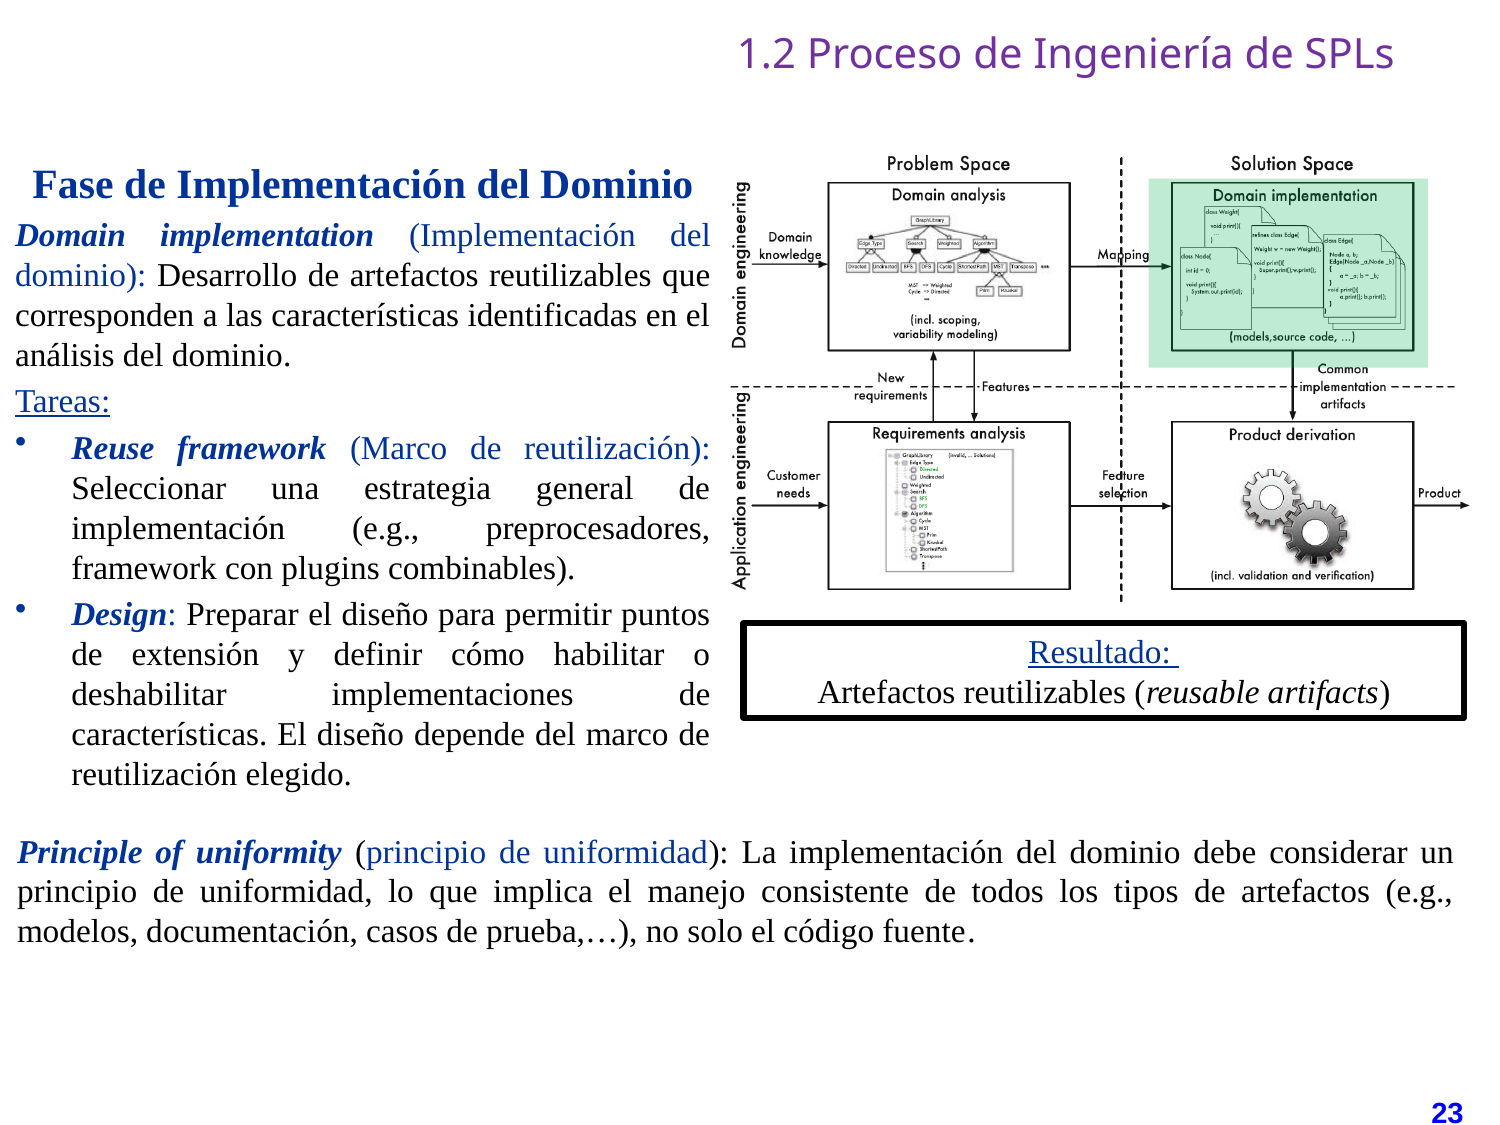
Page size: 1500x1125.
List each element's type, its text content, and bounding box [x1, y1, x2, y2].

title 1.2 Proceso de Ingeniería de SPLs [631, 19, 1500, 126]
picture [726, 148, 1471, 607]
text_box Resultado: Artefactos reutilizables (reusable artifacts) [743, 623, 1464, 718]
list Fase de Implementación del Dominio Domain implementation (Implementación del dominio): Desarrollo de artefactos reutilizables que corresponden a las características identificadas en el análisis del dominio. Tareas: Reuse framework (Marco de reutilización): Seleccionar una estrategia general de implementación (e.g., preprocesadores, framework con plugins combinables). Design: Preparar el diseño para permitir puntos de extensión y definir cómo habilitar o deshabilitar implementaciones de características. El diseño depende del marco de reutilización elegido. [0, 148, 727, 1083]
text_box Principle of uniformity (principio de uniformidad): La implementación del dominio debe considerar un principio de uniformidad, lo que implica el manejo consistente de todos los tipos de artefactos (e.g., modelos, documentación, casos de prueba,…), no solo el código fuente​. [2, 822, 1471, 976]
